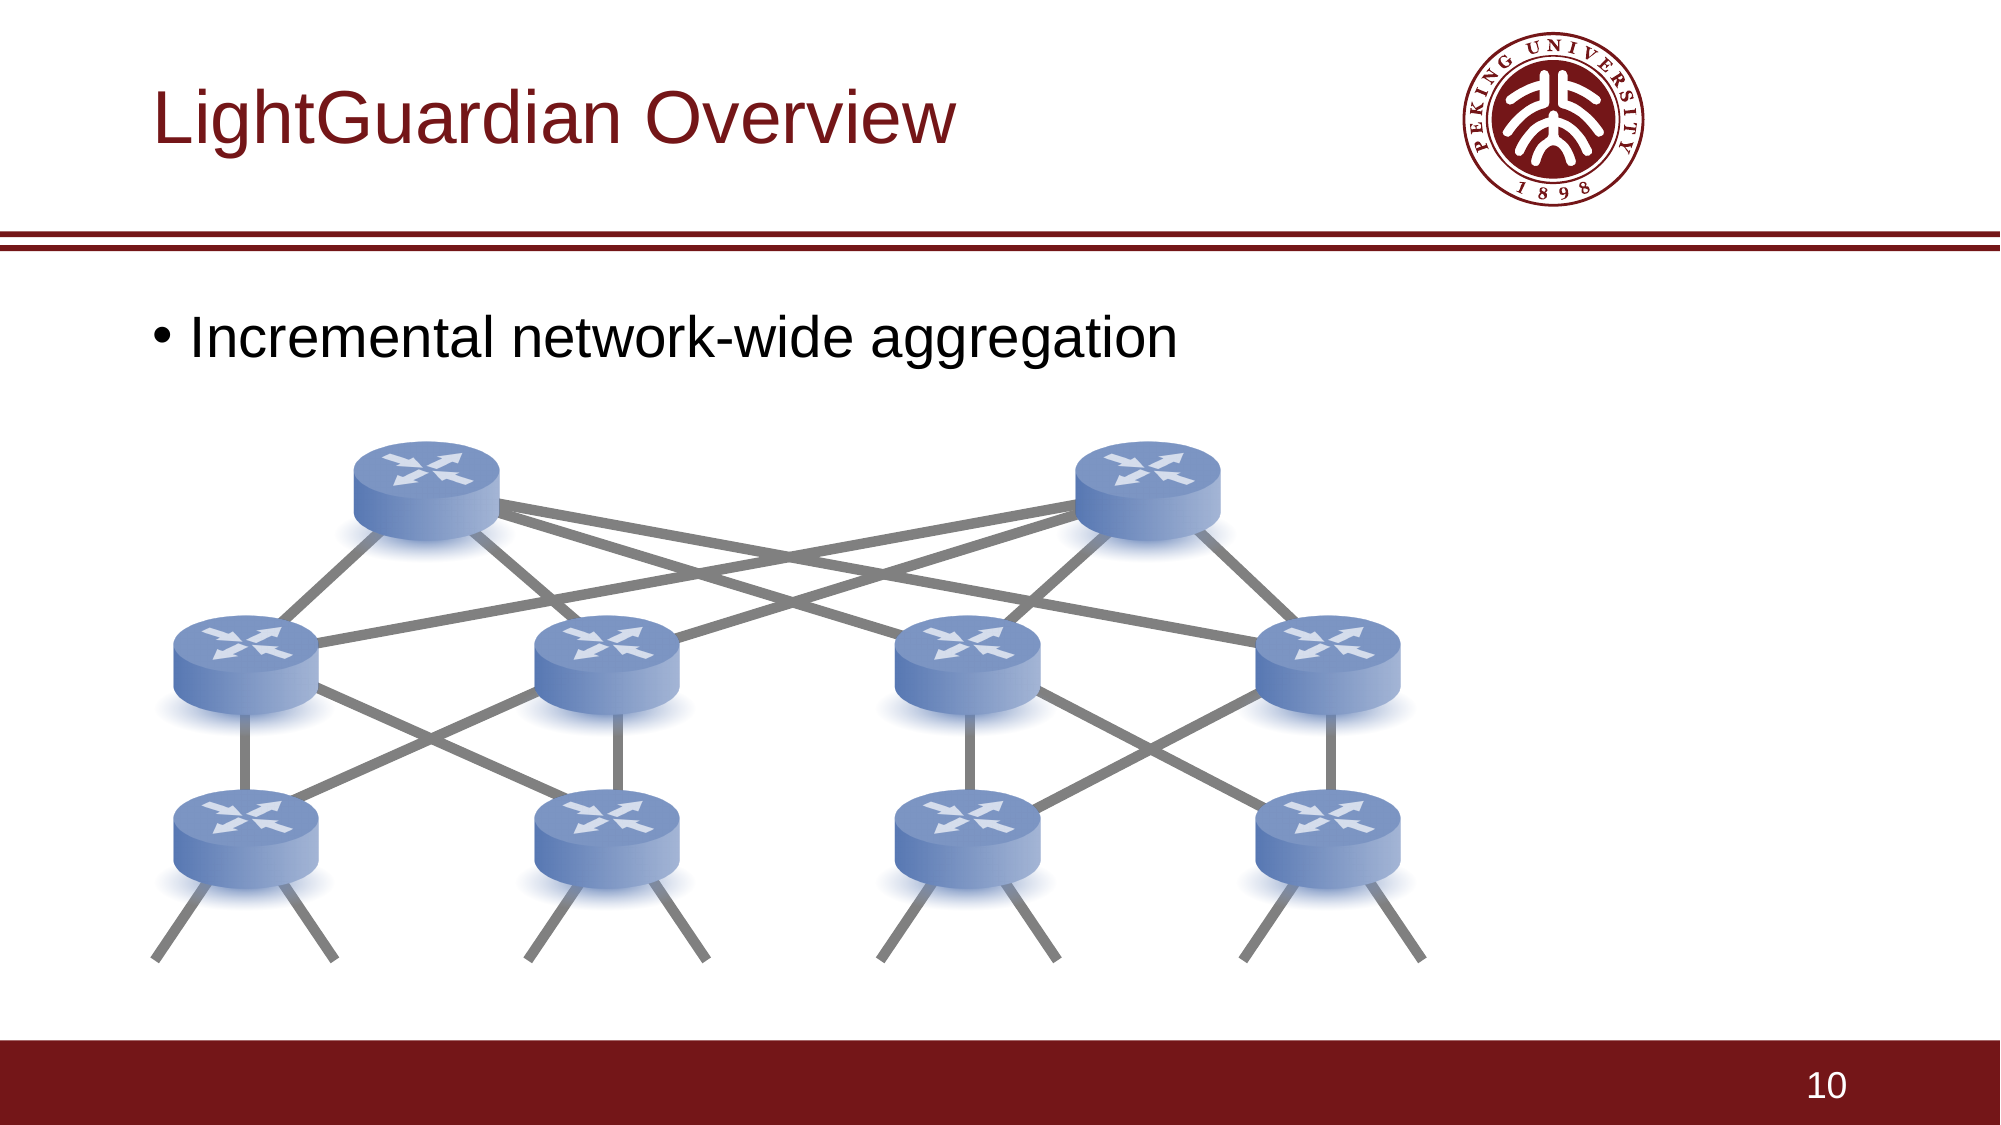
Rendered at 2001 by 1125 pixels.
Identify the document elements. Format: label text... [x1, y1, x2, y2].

slide_number 10 [1412, 1053, 1863, 1114]
title LightGuardian Overview [137, 32, 1413, 207]
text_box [154, 441, 1423, 961]
list Incremental network-wide aggregation [137, 299, 1863, 1014]
